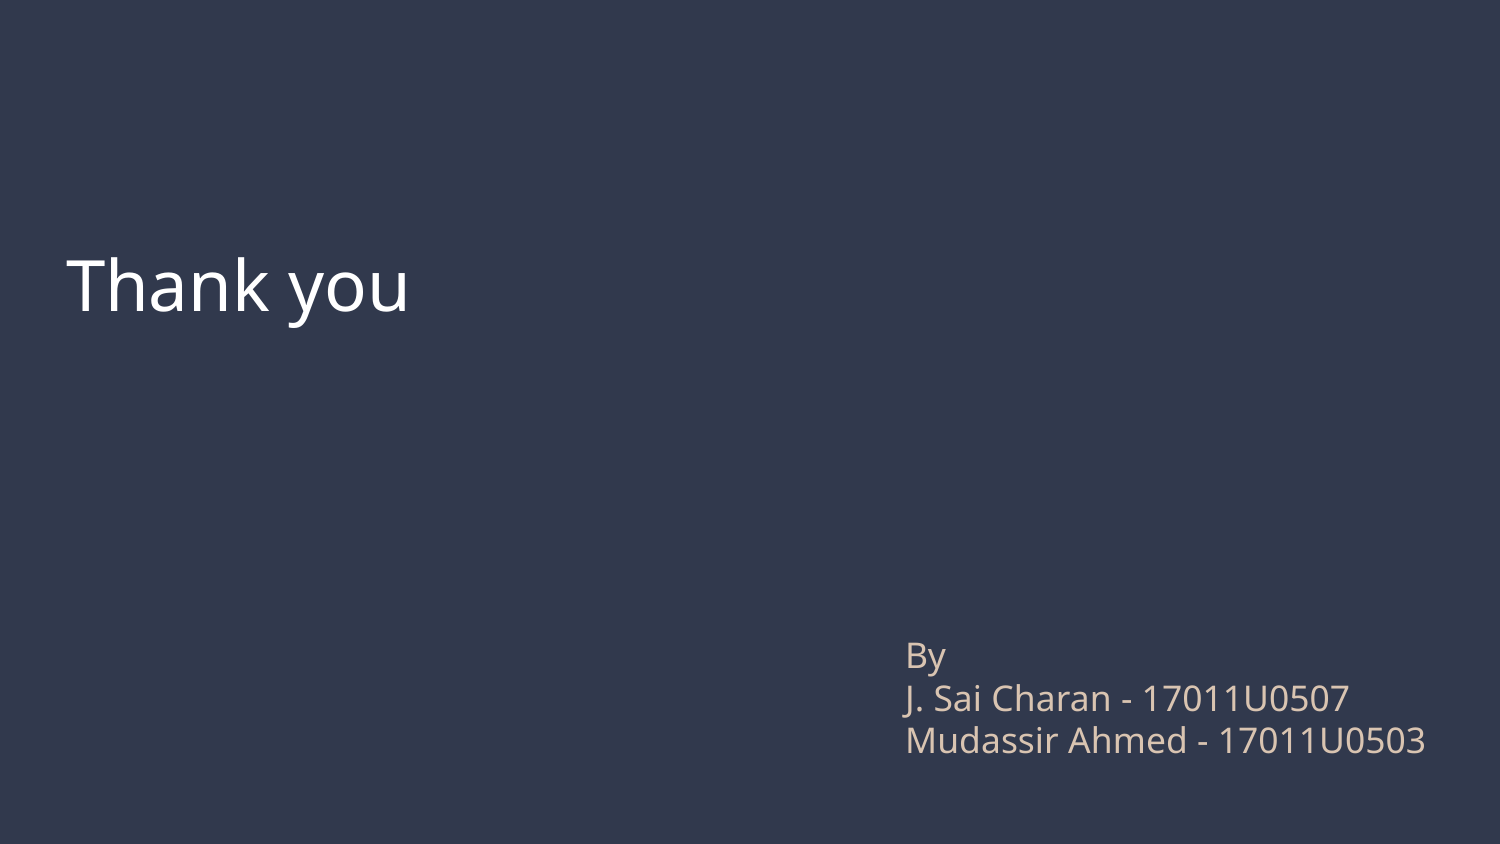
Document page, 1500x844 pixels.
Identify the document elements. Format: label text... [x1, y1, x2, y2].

title Thank you [51, 136, 927, 341]
list By J. Sai Charan - 17011U0507 Mudassir Ahmed - 17011U0503 [890, 618, 1487, 844]
